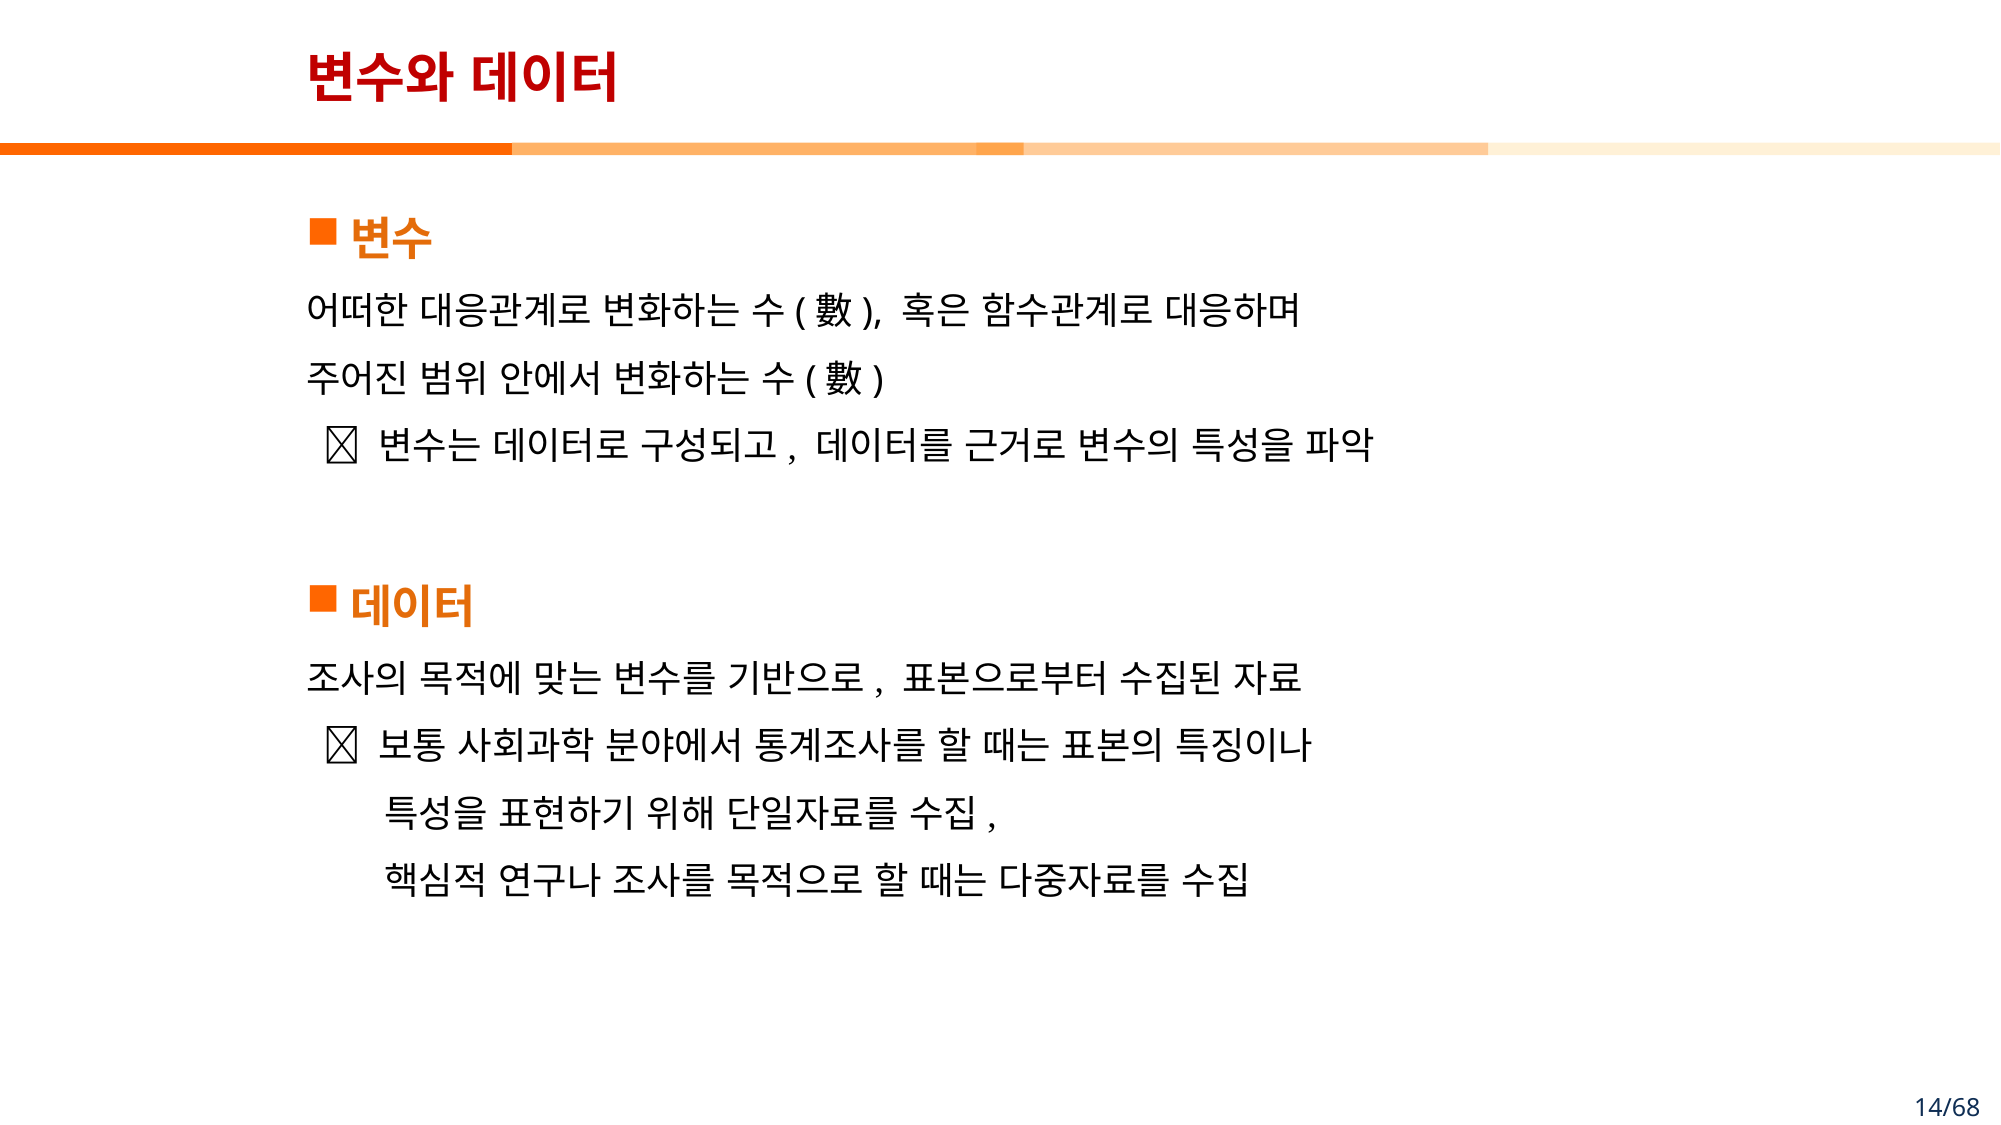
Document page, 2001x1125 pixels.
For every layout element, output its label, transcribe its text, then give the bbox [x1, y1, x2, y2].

title 변수와 데이터 [291, 31, 1532, 122]
list 변수 어떠한 대응관계로 변화하는 수(數), 혹은 함수관계로 대응하며 주어진 범위 안에서 변화하는 수(數)  변수는 데이터로 구성되고, 데이터를 근거로 변수의 특성을 파악 데이터 조사의 목적에 맞는 변수를 기반으로, 표본으로부터 수집된 자료  보통 사회과학 분야에서 통계조사를 할 때는 표본의 특징이나 특성을 표현하기 위해 단일자료를 수집, 핵심적 연구나 조사를 목적으로 할 때는 다중자료를 수집 [291, 174, 1733, 1073]
